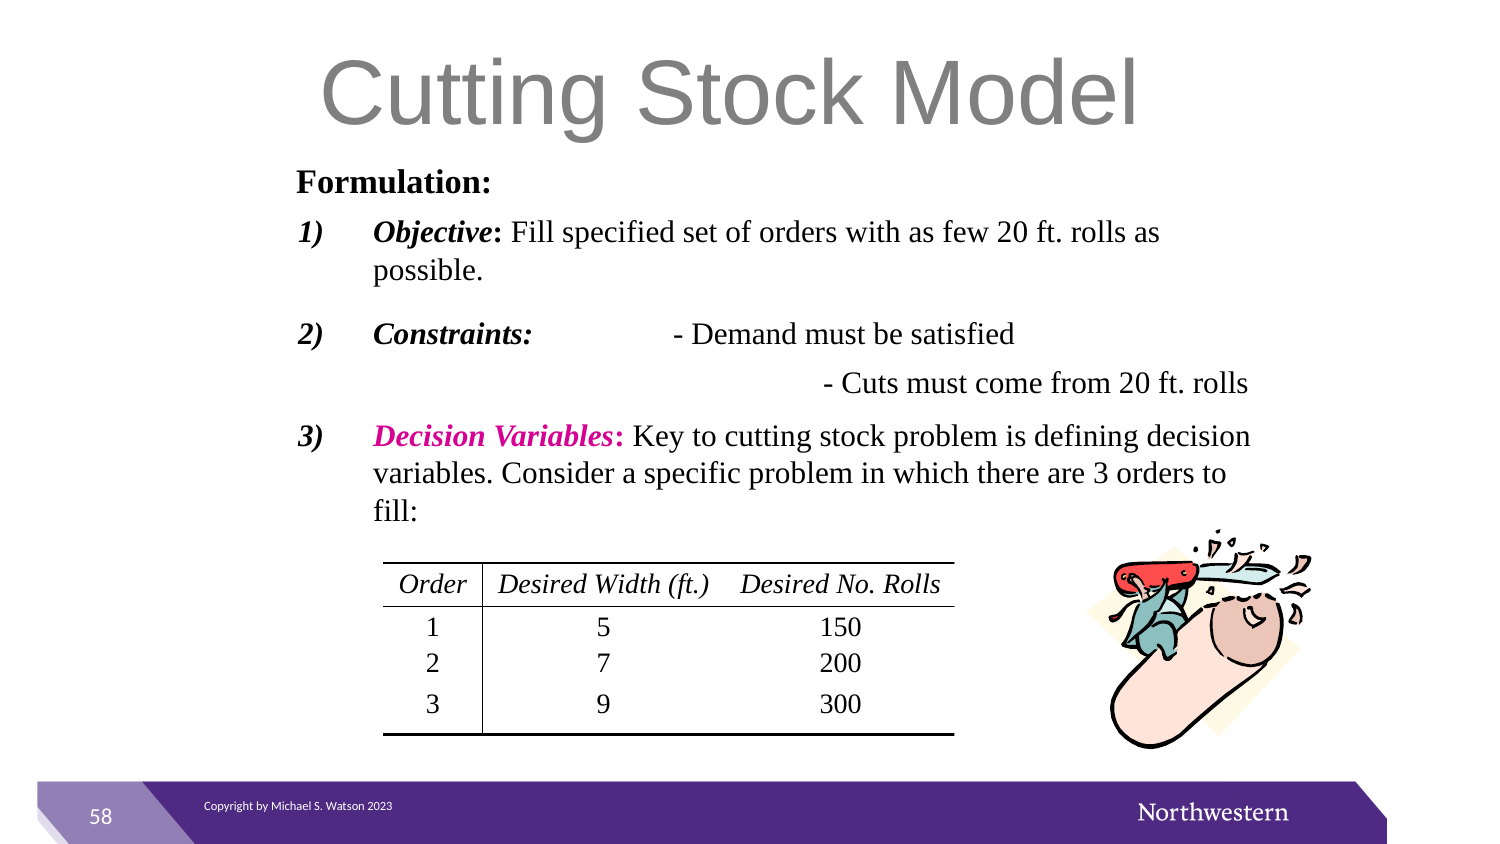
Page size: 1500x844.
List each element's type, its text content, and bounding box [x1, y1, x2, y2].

picture [0, 0, 1499, 844]
text_box Objective: Fill specified set of orders with as few 20 ft. rolls as possible. Constraints: - Demand must be satisfied - Cuts must come from 20 ft. rolls Decision Variables: Key to cutting stock problem is defining decision variables. Consider a specific problem in which there are 3 orders to fill: [283, 204, 1275, 535]
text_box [371, 561, 955, 801]
text_box Formulation: [281, 158, 722, 208]
title Cutting Stock Model [55, 17, 1406, 158]
